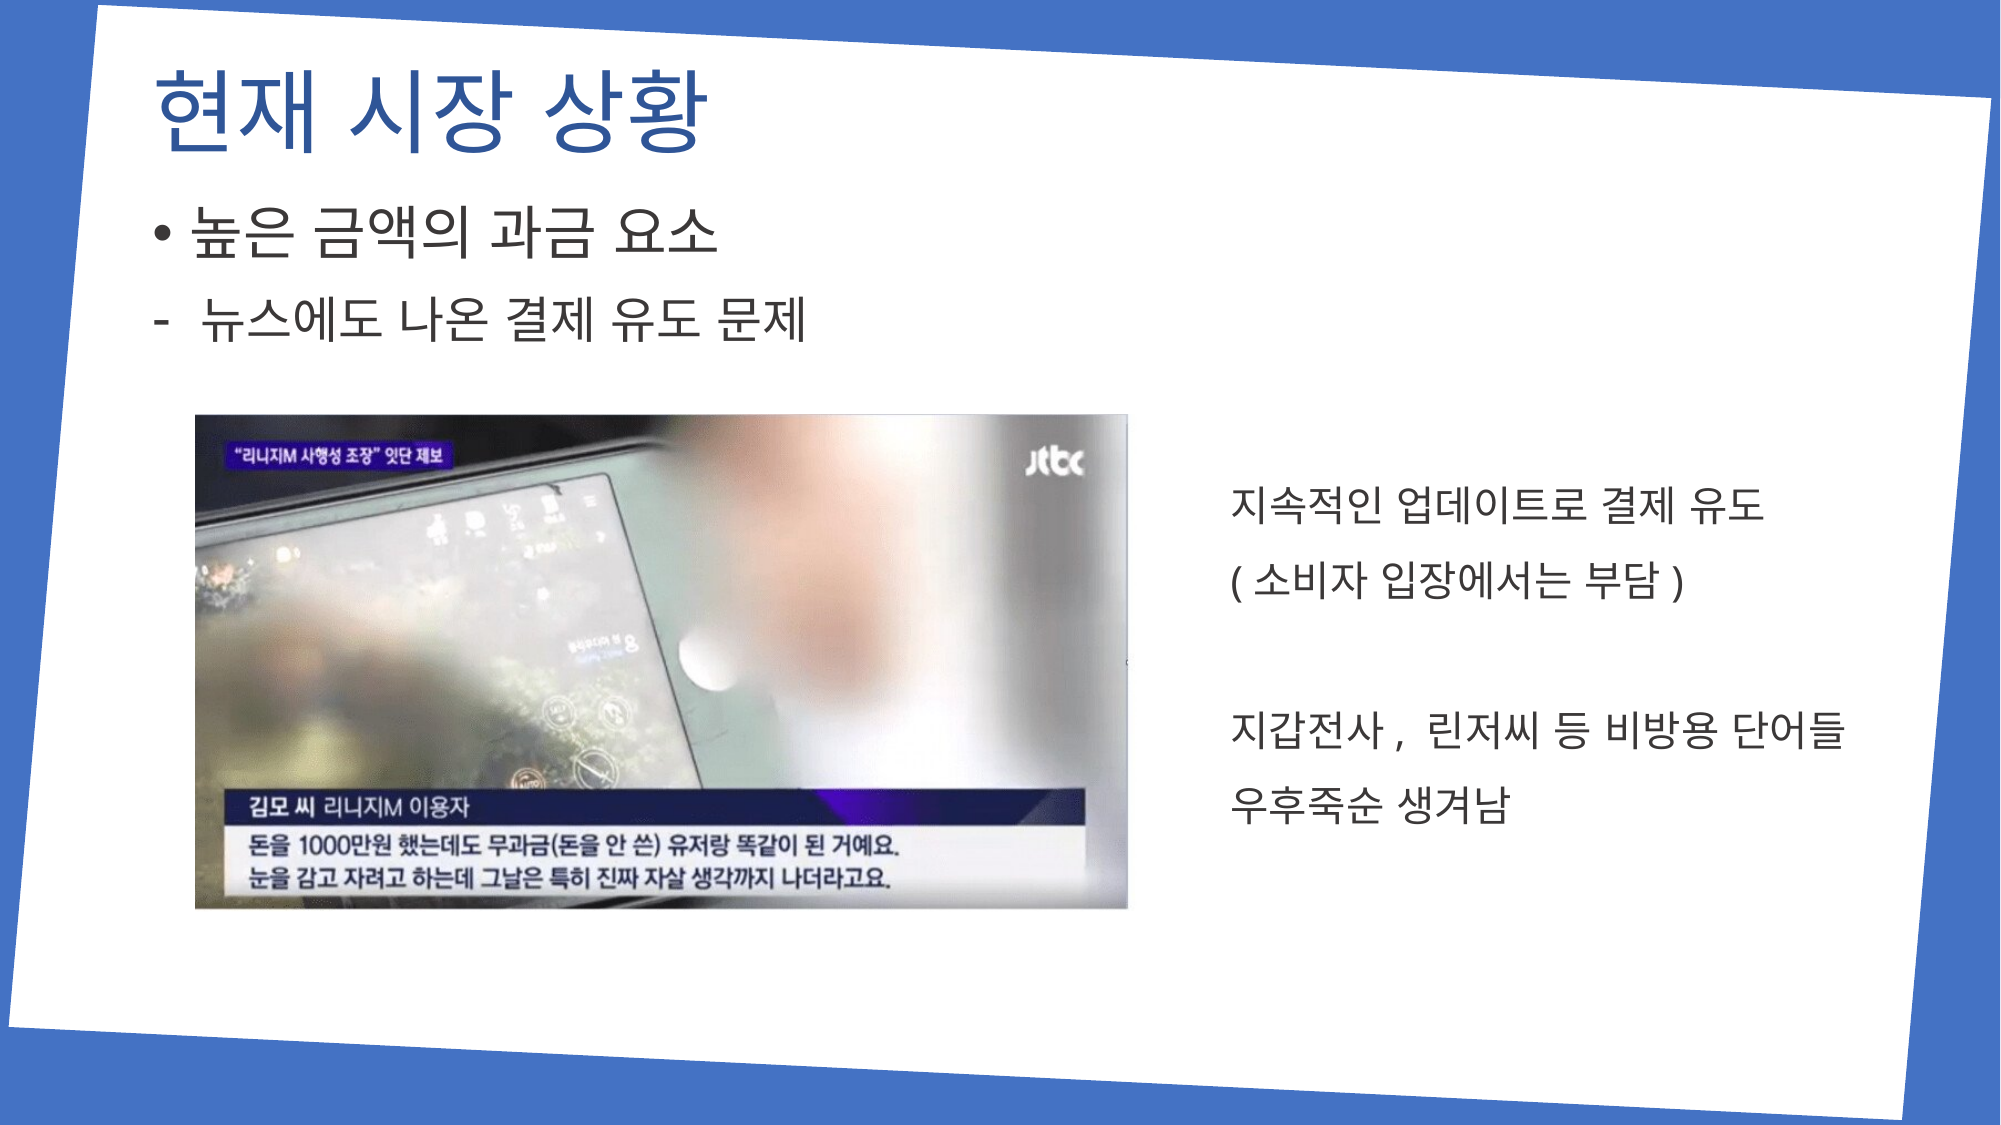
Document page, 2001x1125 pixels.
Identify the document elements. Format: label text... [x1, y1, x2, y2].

picture [195, 414, 1137, 912]
text_box 지속적인 업데이트로 결제 유도 (소비자 입장에서는 부담) 지갑전사, 린저씨 등 비방용 단어들 우후죽순 생겨남 [1215, 446, 1862, 837]
list 높은 금액의 과금 요소 - 뉴스에도 나온 결제 유도 문제 [137, 197, 1863, 912]
title 현재 시장 상황 [137, 59, 1863, 197]
